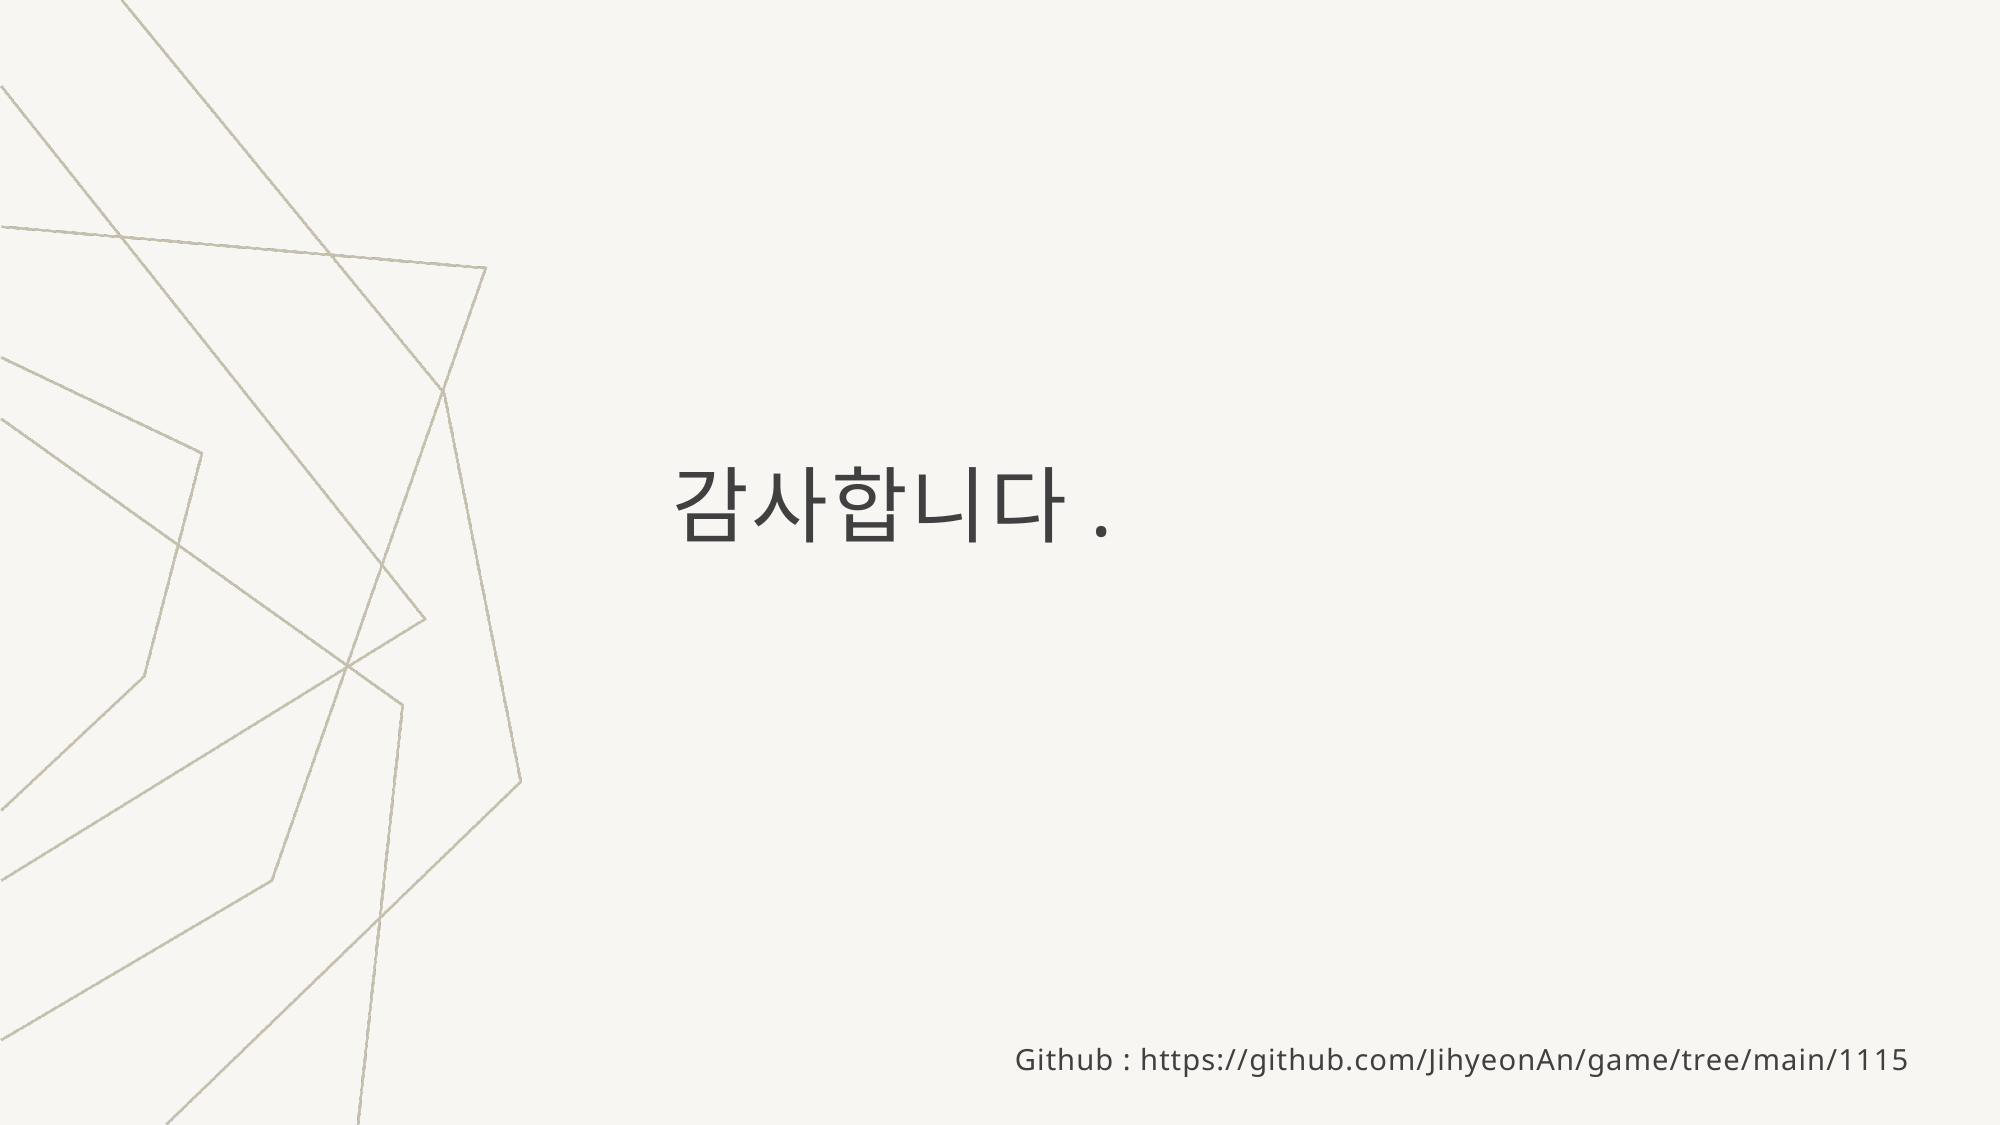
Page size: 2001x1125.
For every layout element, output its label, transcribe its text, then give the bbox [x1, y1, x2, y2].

subtitle Github : https://github.com/JihyeonAn/game/tree/main/1115 [999, 1016, 2000, 1087]
title 감사합니다. [657, 312, 1343, 563]
picture [0, 0, 522, 1125]
